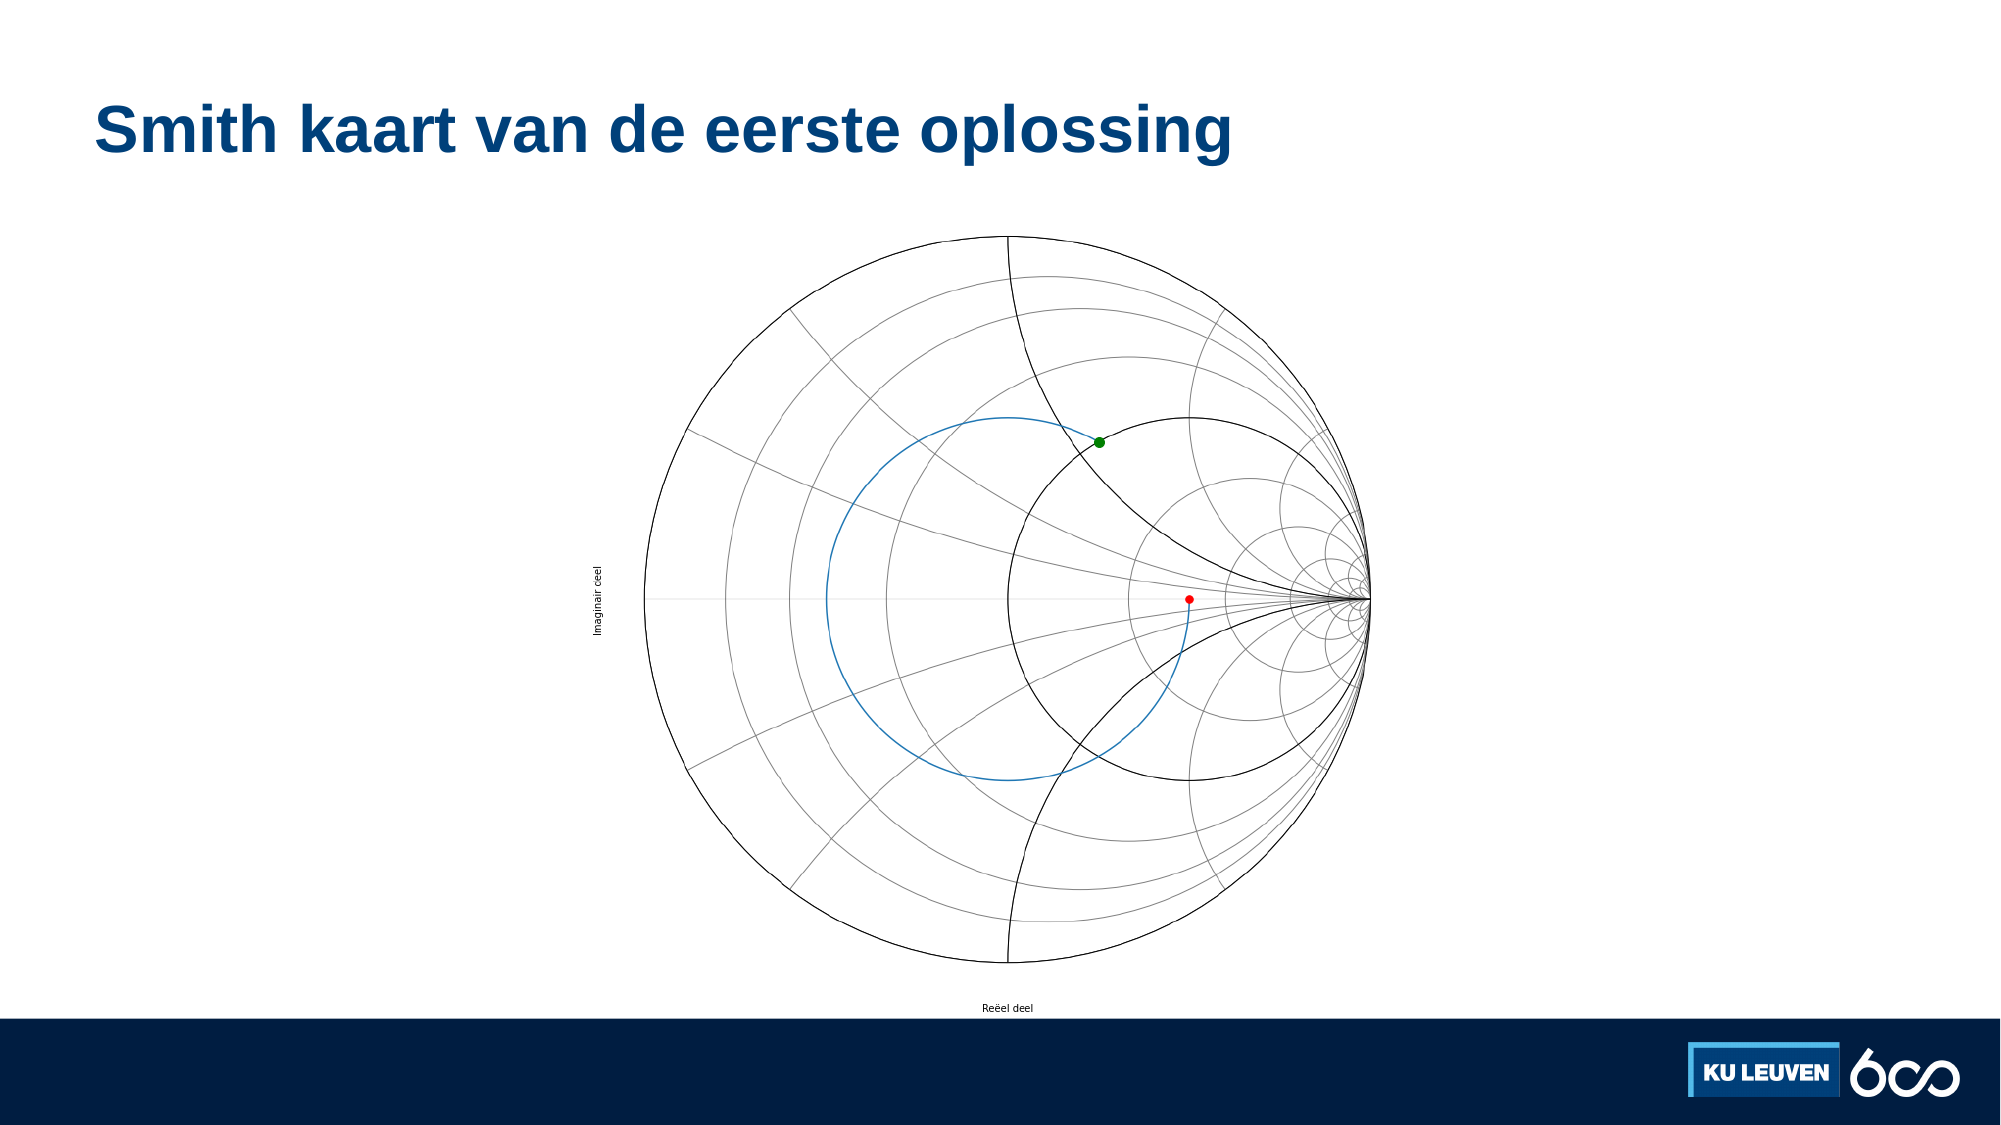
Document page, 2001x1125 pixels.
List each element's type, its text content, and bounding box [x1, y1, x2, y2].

picture [1688, 1042, 1960, 1097]
title Smith kaart van de eerste oplossing [94, 94, 1900, 186]
picture [587, 193, 1413, 1019]
